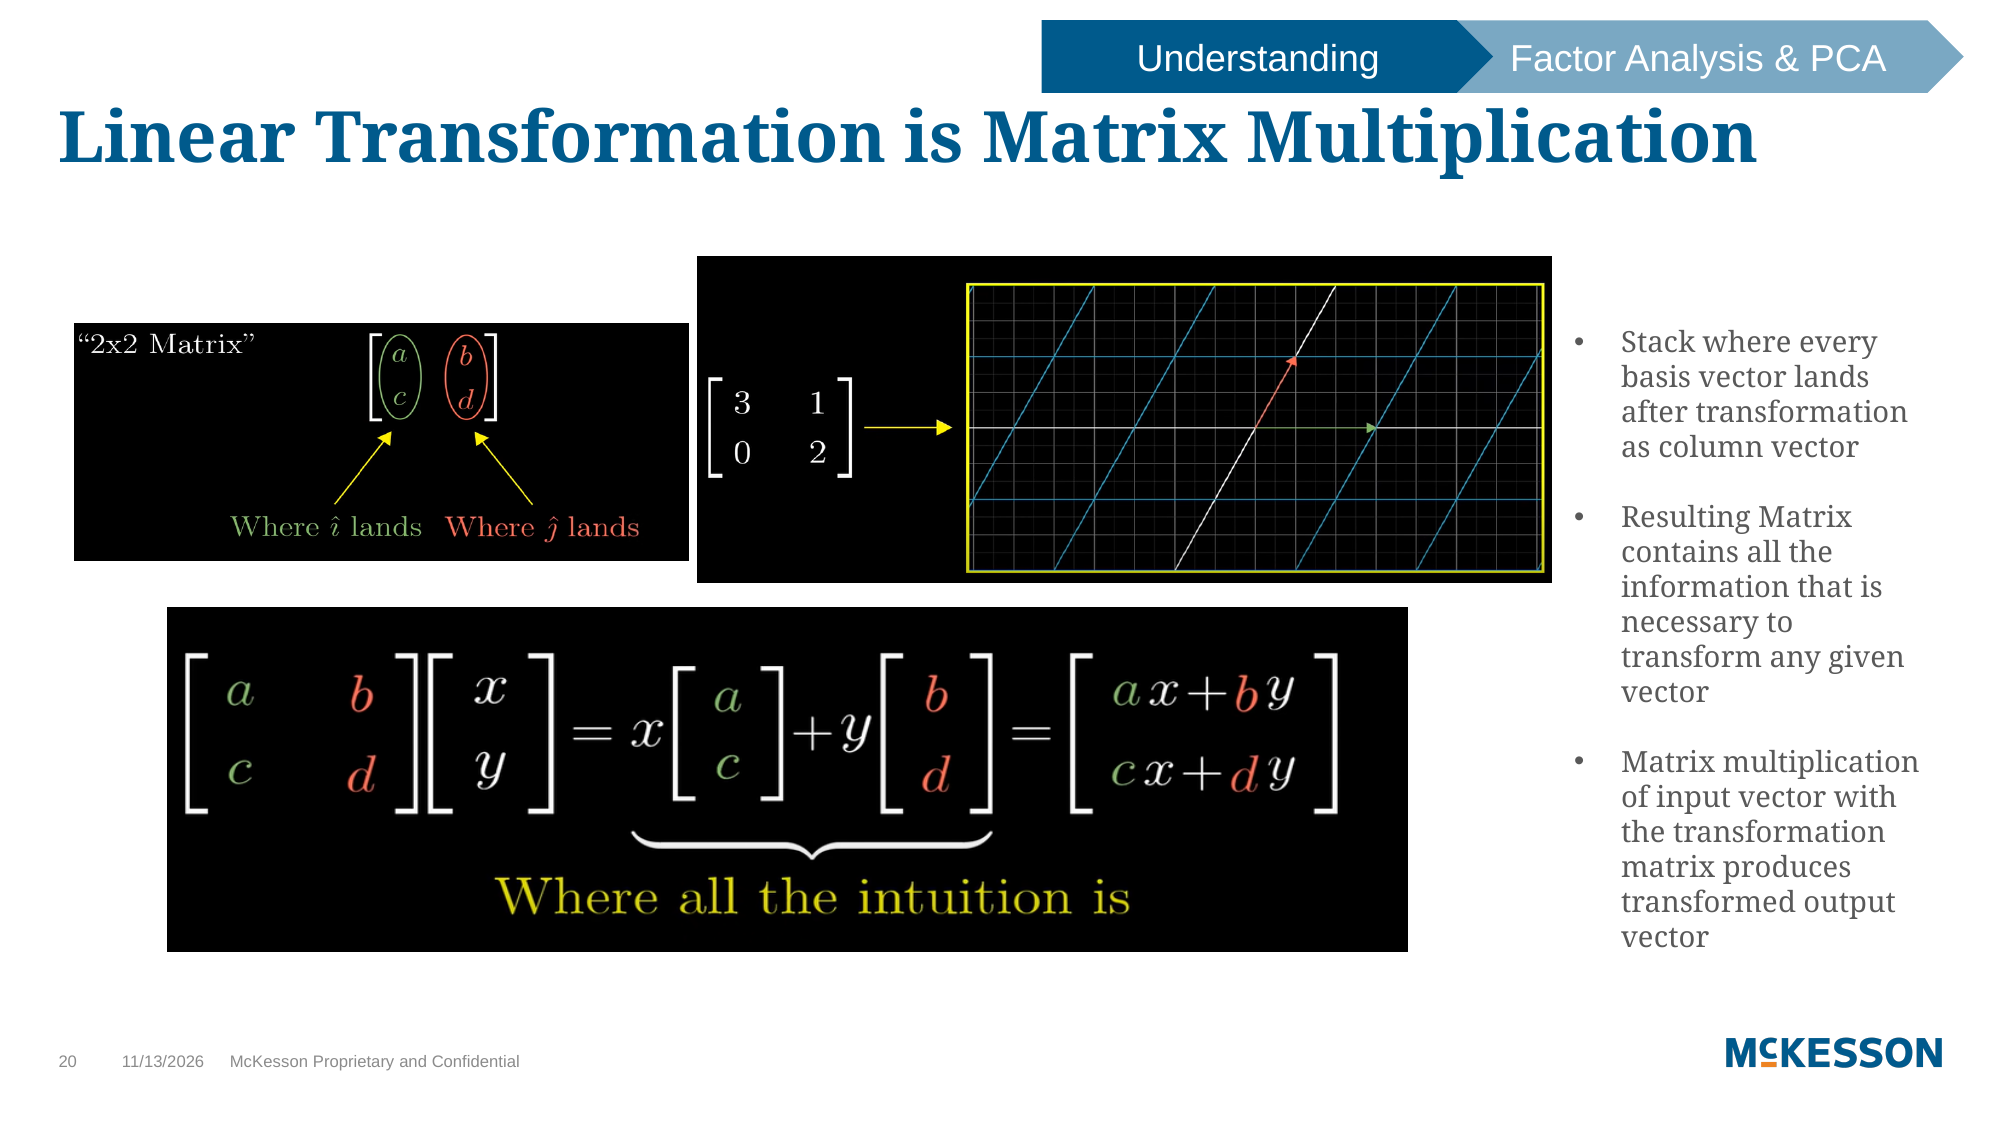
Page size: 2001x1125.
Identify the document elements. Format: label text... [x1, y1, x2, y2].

text_box Stack where every basis vector lands after transformation as column vector Resulting Matrix contains all the information that is necessary to transform any given vector Matrix multiplication of input vector with the transformation matrix produces transformed output vector [1574, 323, 1943, 953]
footer McKesson Proprietary and Confidential [229, 1040, 905, 1071]
slide_number 20 [58, 1040, 117, 1071]
picture [1719, 1034, 1949, 1071]
title Linear Transformation is Matrix Multiplication [58, 101, 1943, 161]
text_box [1041, 19, 1964, 93]
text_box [74, 256, 1552, 952]
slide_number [121, 1040, 225, 1071]
